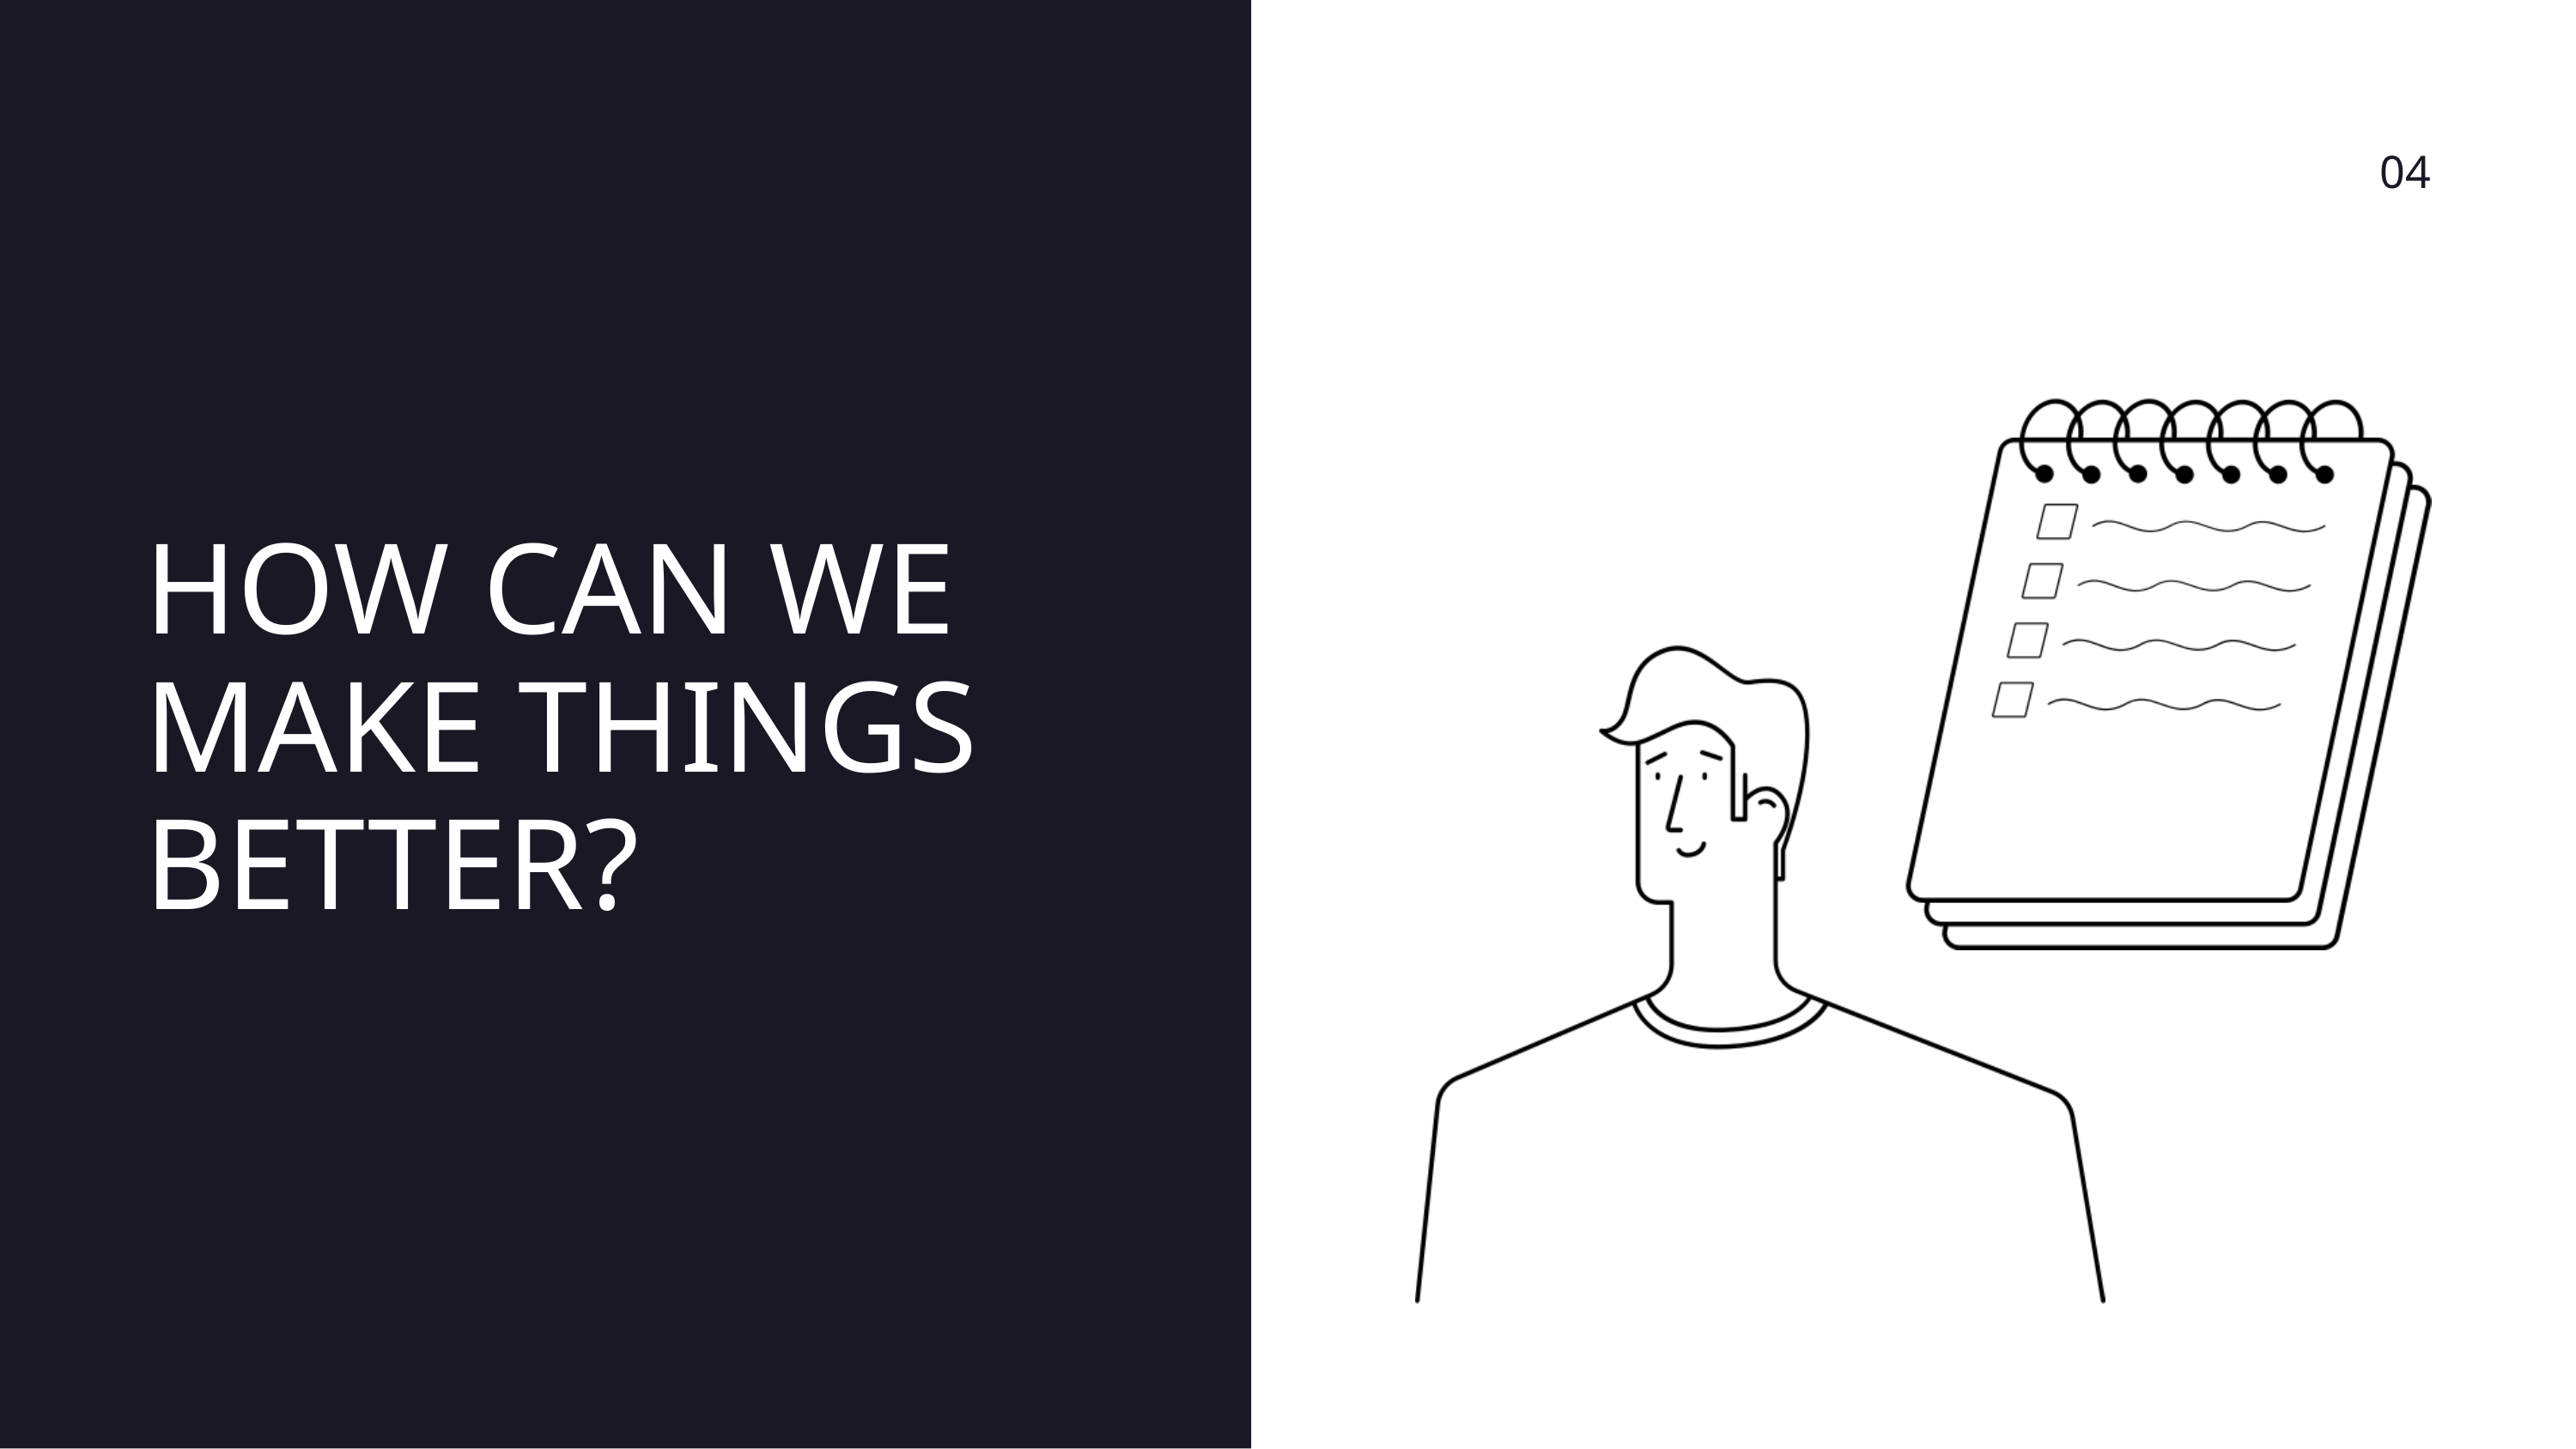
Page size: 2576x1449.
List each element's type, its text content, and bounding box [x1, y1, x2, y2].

text_box 04 [2251, 143, 2432, 197]
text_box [1415, 397, 2432, 1304]
text_box HOW CAN WE MAKE THINGS BETTER? [144, 521, 1103, 935]
text_box [0, 0, 1252, 1449]
